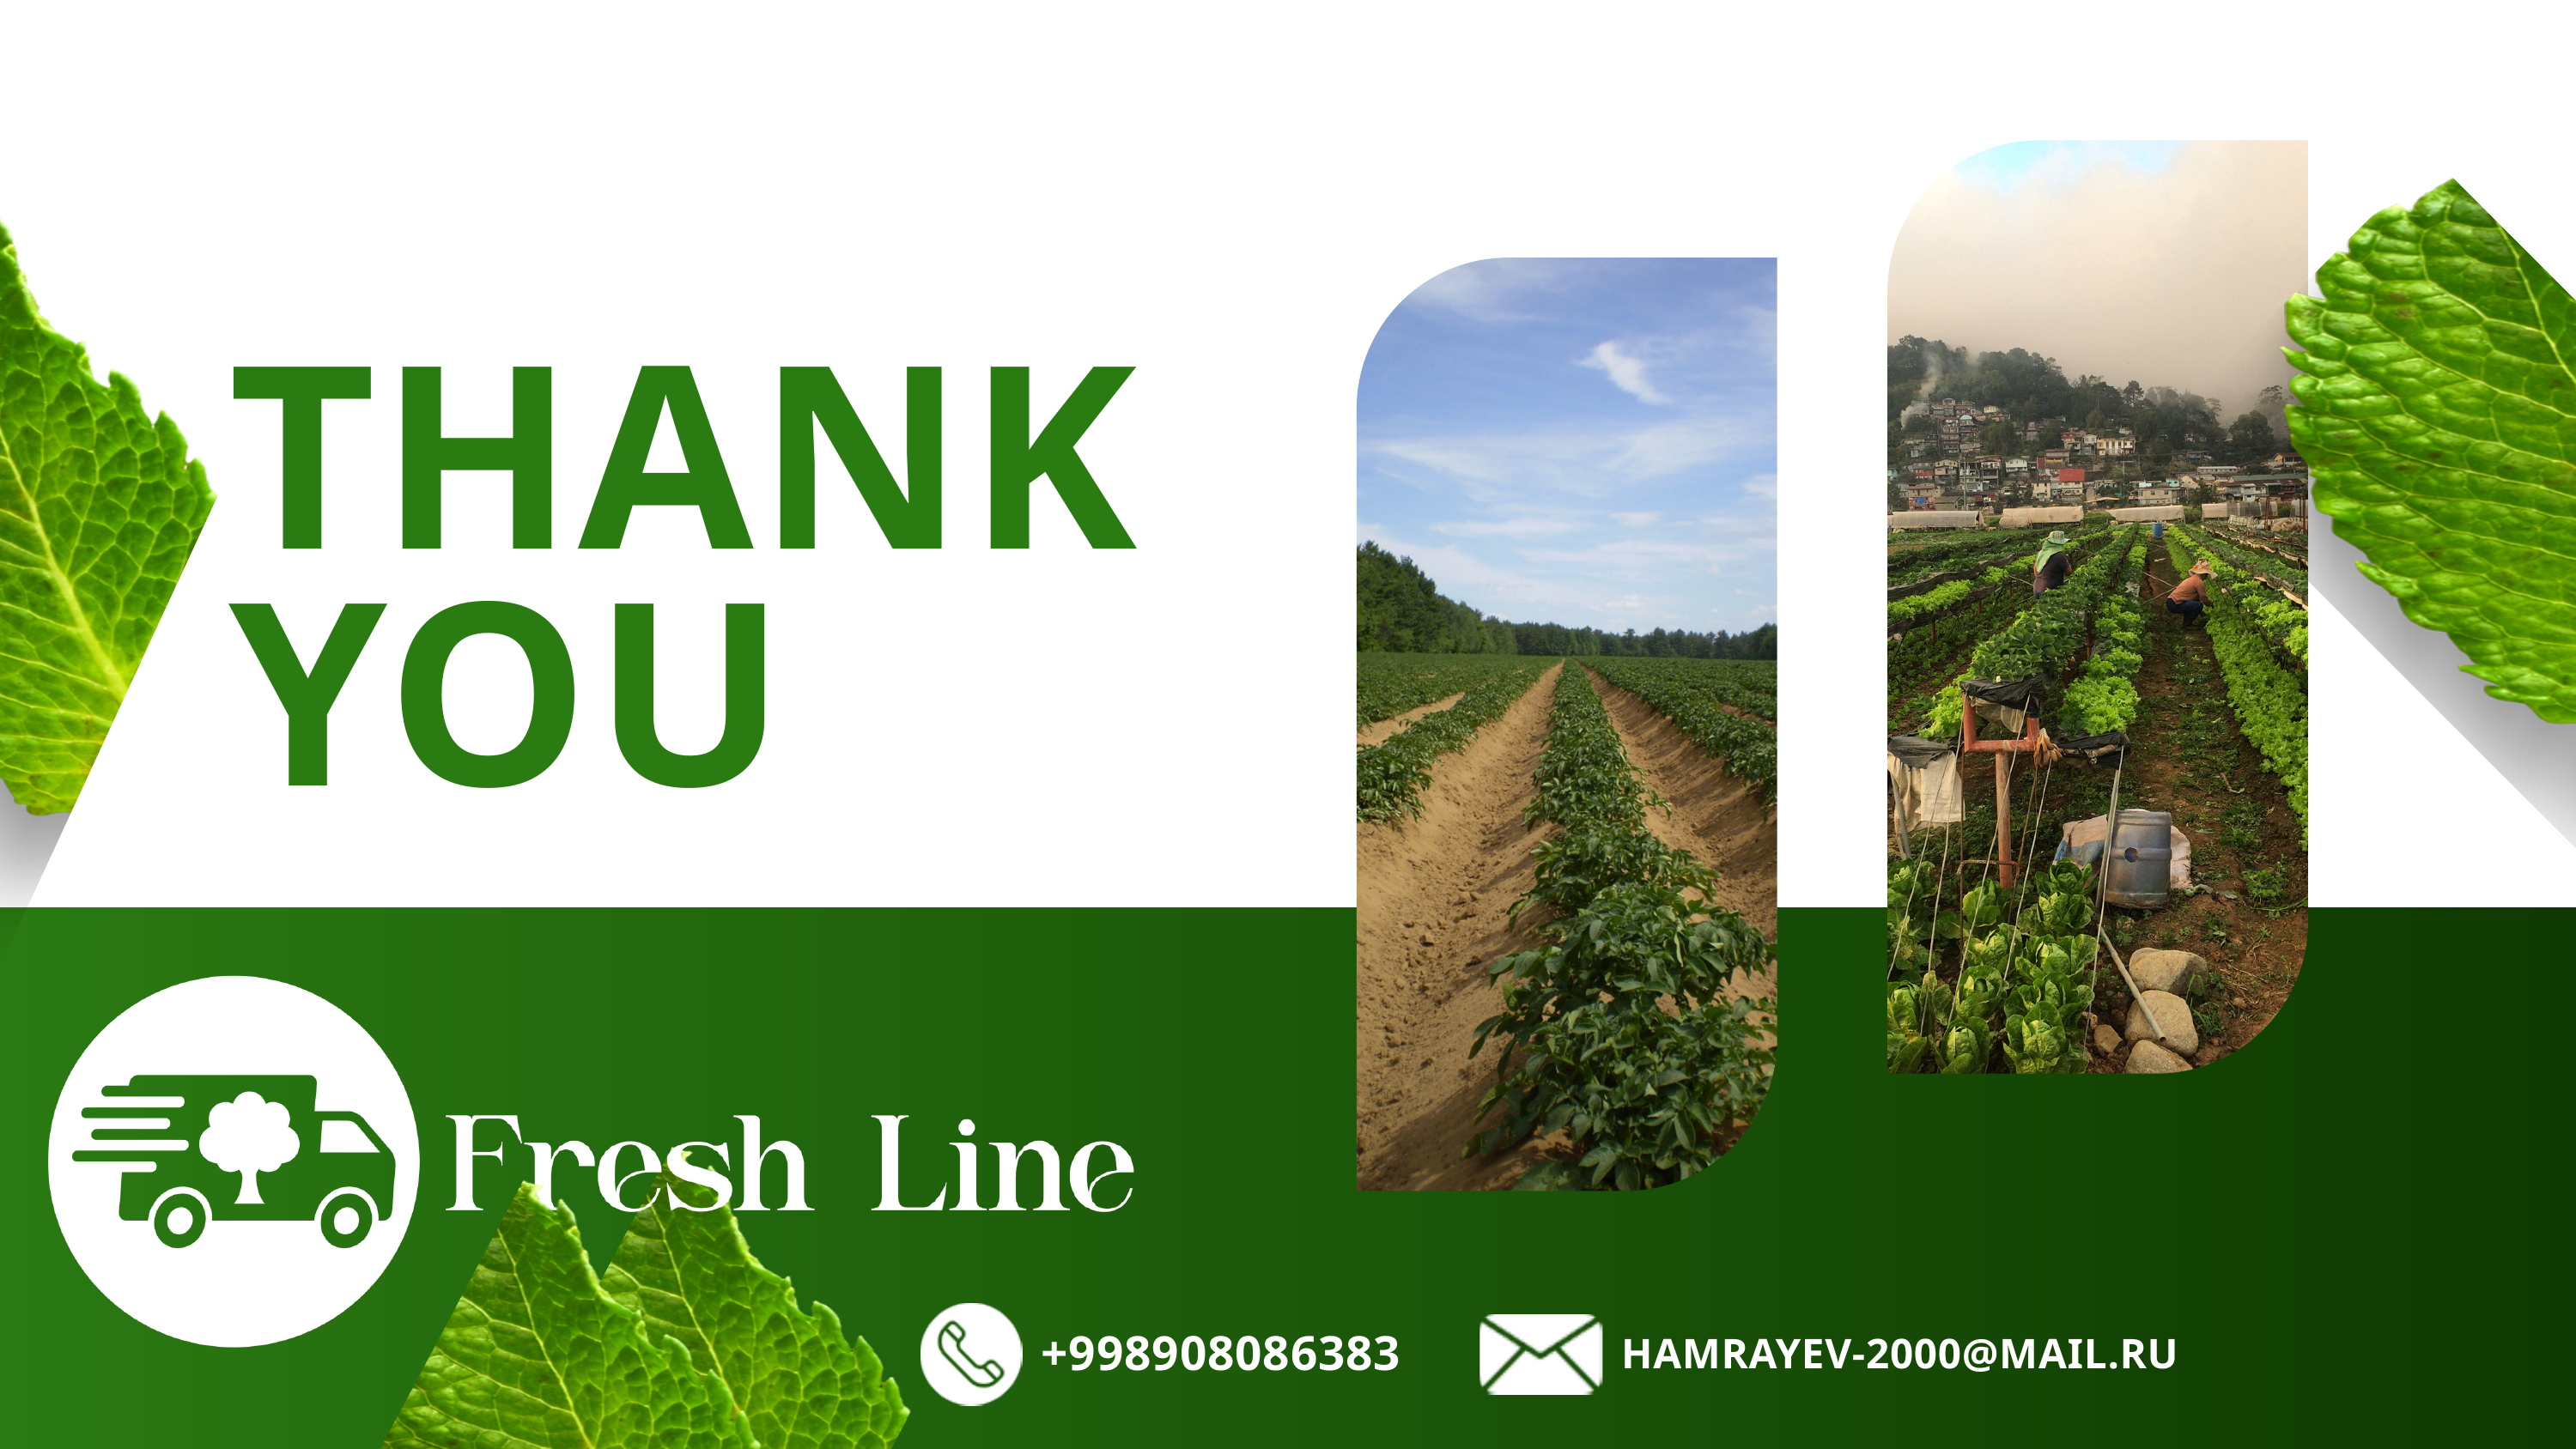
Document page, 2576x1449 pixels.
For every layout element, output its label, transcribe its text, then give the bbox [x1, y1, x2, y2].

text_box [1356, 257, 1777, 1191]
text_box [0, 214, 287, 905]
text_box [0, 907, 2576, 1449]
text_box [1886, 140, 2309, 1074]
text_box [2312, 156, 2576, 849]
text_box THANK YOU [228, 362, 1352, 837]
